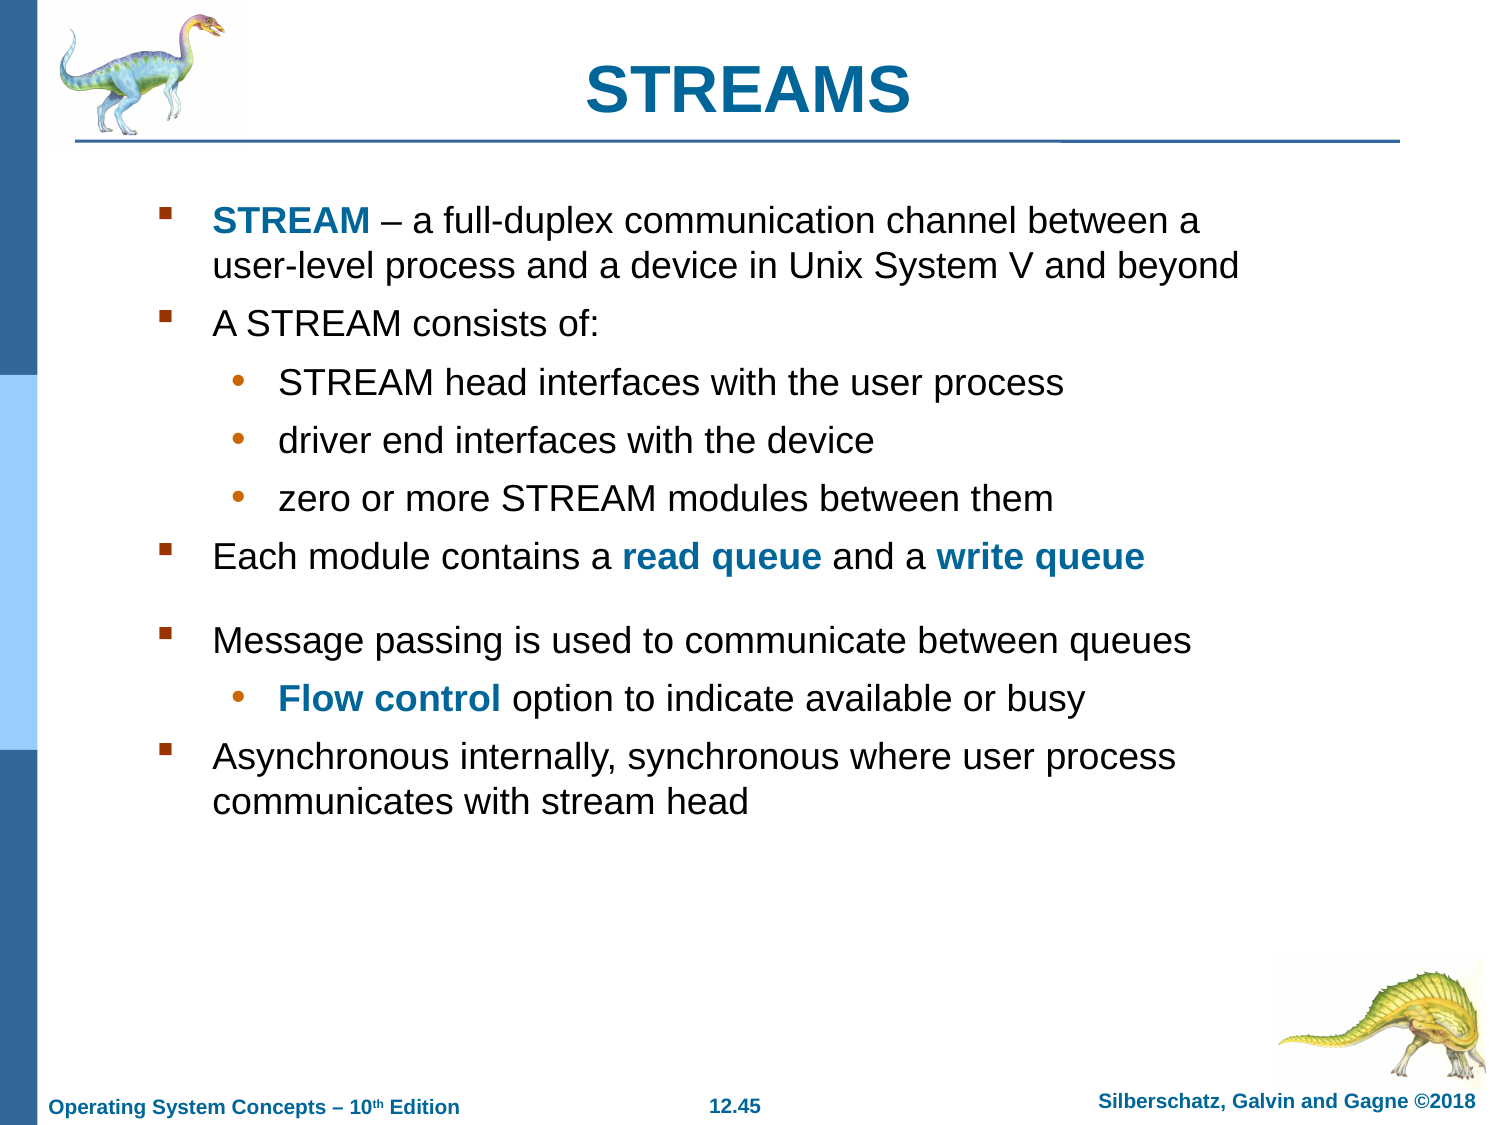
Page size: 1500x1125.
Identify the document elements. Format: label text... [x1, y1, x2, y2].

list STREAM – a full-duplex communication channel between a user-level process and a device in Unix System V and beyond A STREAM consists of: STREAM head interfaces with the user process driver end interfaces with the device zero or more STREAM modules between them Each module contains a read queue and a write queue Message passing is used to communicate between queues Flow control option to indicate available or busy Asynchronous internally, synchronous where user process communicates with stream head [141, 188, 1268, 932]
picture [46, 0, 243, 149]
picture [1275, 959, 1486, 1090]
title STREAMS [101, 38, 1396, 134]
